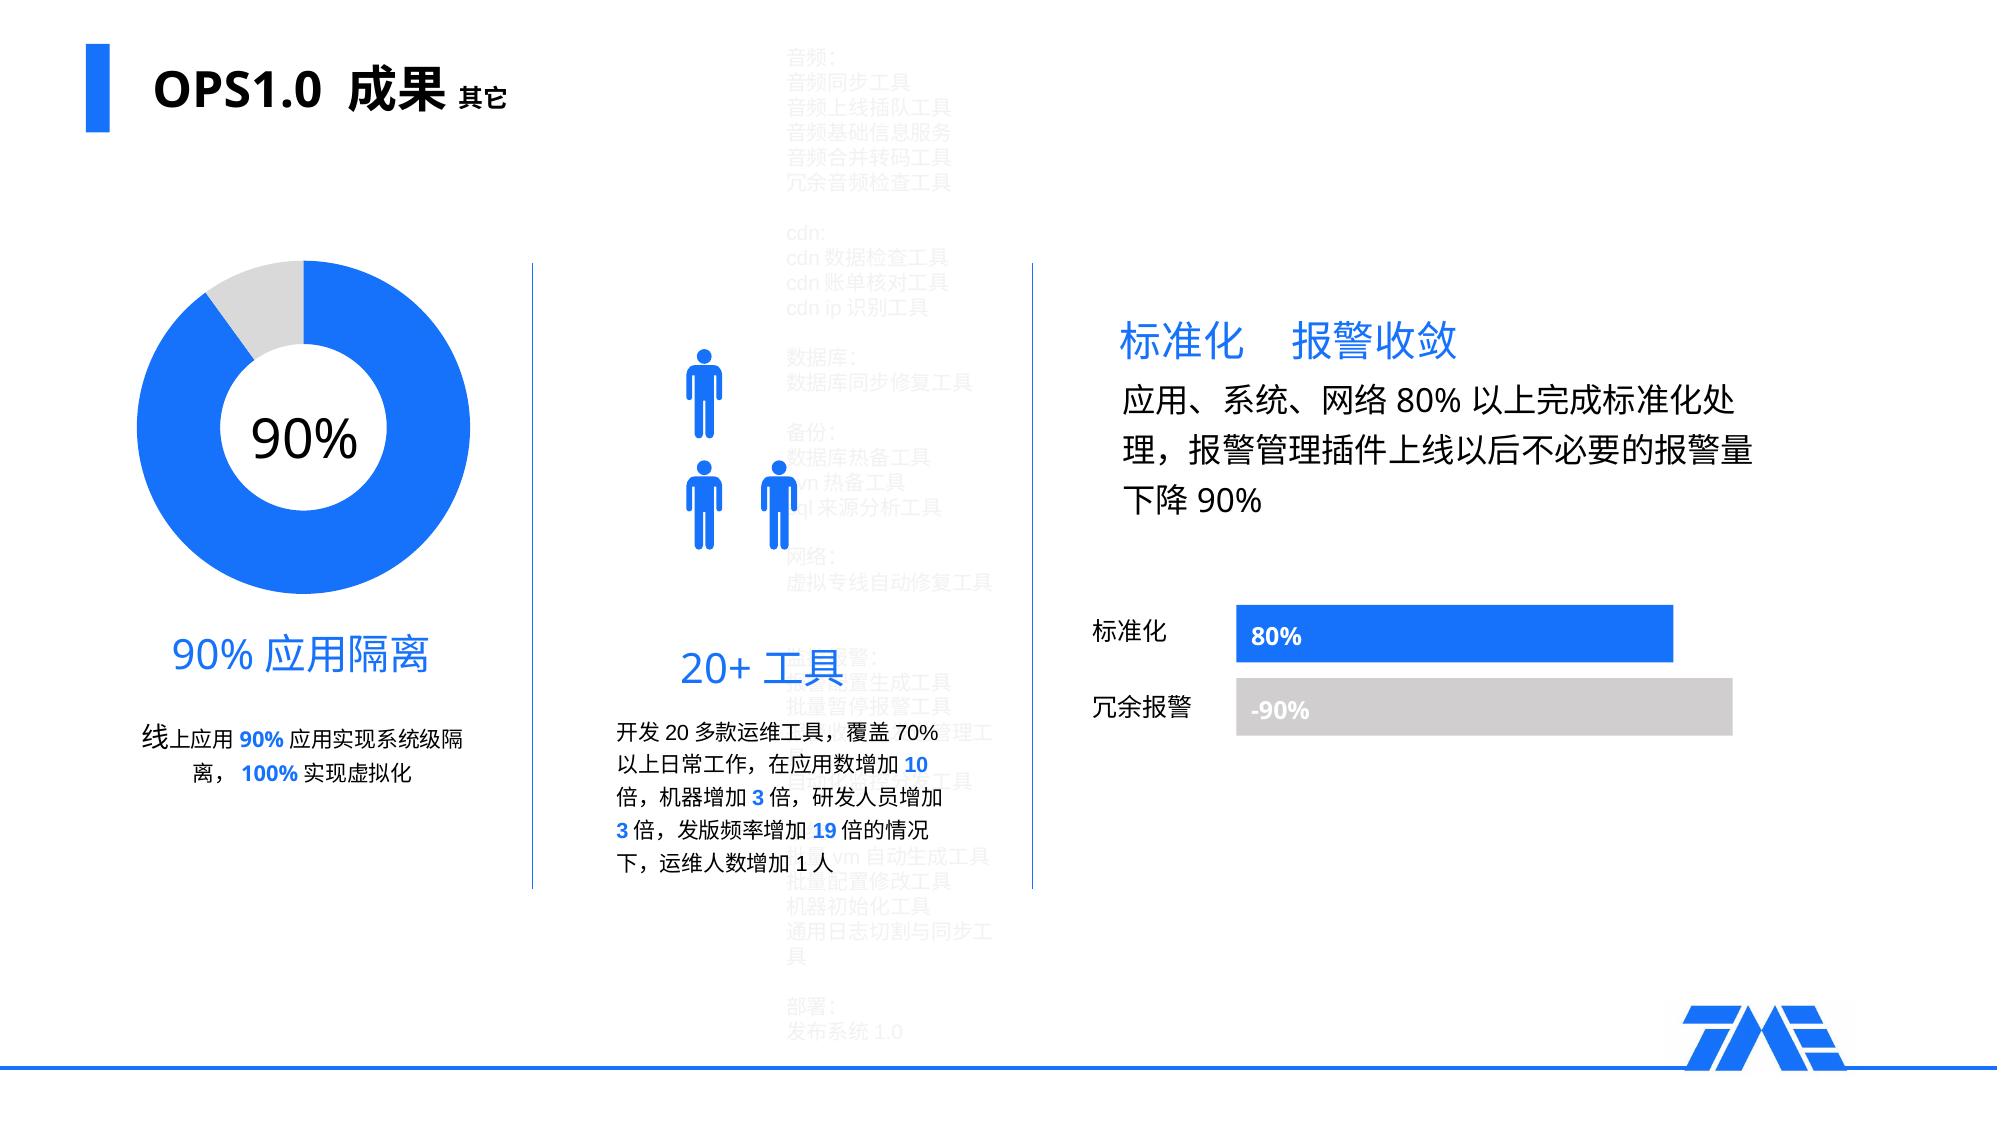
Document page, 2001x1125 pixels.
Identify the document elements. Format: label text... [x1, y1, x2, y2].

title OPS1.0 成果 其它 [137, 38, 1858, 145]
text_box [1236, 604, 1753, 663]
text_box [686, 349, 798, 550]
text_box 开发20多款运维工具，覆盖70%以上日常工作，在应用数增加10倍，机器增加3倍，研发人员增加3倍，发版频率增加19倍的情况下，运维人数增加1人 [601, 704, 964, 883]
text_box 线上应用90%应用实现系统级隔离，100%实现虚拟化 [126, 704, 479, 794]
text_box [1105, 297, 1775, 524]
text_box 90%应用隔离 [124, 610, 479, 686]
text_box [1236, 678, 1753, 736]
chart [120, 253, 487, 601]
text_box 20+工具 [585, 624, 940, 700]
picture [1664, 998, 1858, 1077]
text_box 标准化 [1077, 608, 1210, 654]
text_box 冗余报警 [1077, 684, 1210, 729]
text_box 音频： 音频同步工具 音频上线插队工具 音频基础信息服务 音频合并转码工具 冗余音频检查工具 cdn: cdn数据检查工具 cdn账单核对工具 cdn ip识别工具 数据库： 数据库同步修复工具 备份： 数据库热备工具 svn热备工具 sql来源分析工具 网络： 虚拟专线自动修复工具 监控报警： 报警配置生成工具 批量暂停报警工具 报警收敛与发送管理工具 自动化监控分发工具 系统： 批量vm自动生成工具 批量配置修改工具 机器初始化工具 通用日志切割与同步工具 部署： 发布系统1.0 [771, 145, 1017, 1052]
